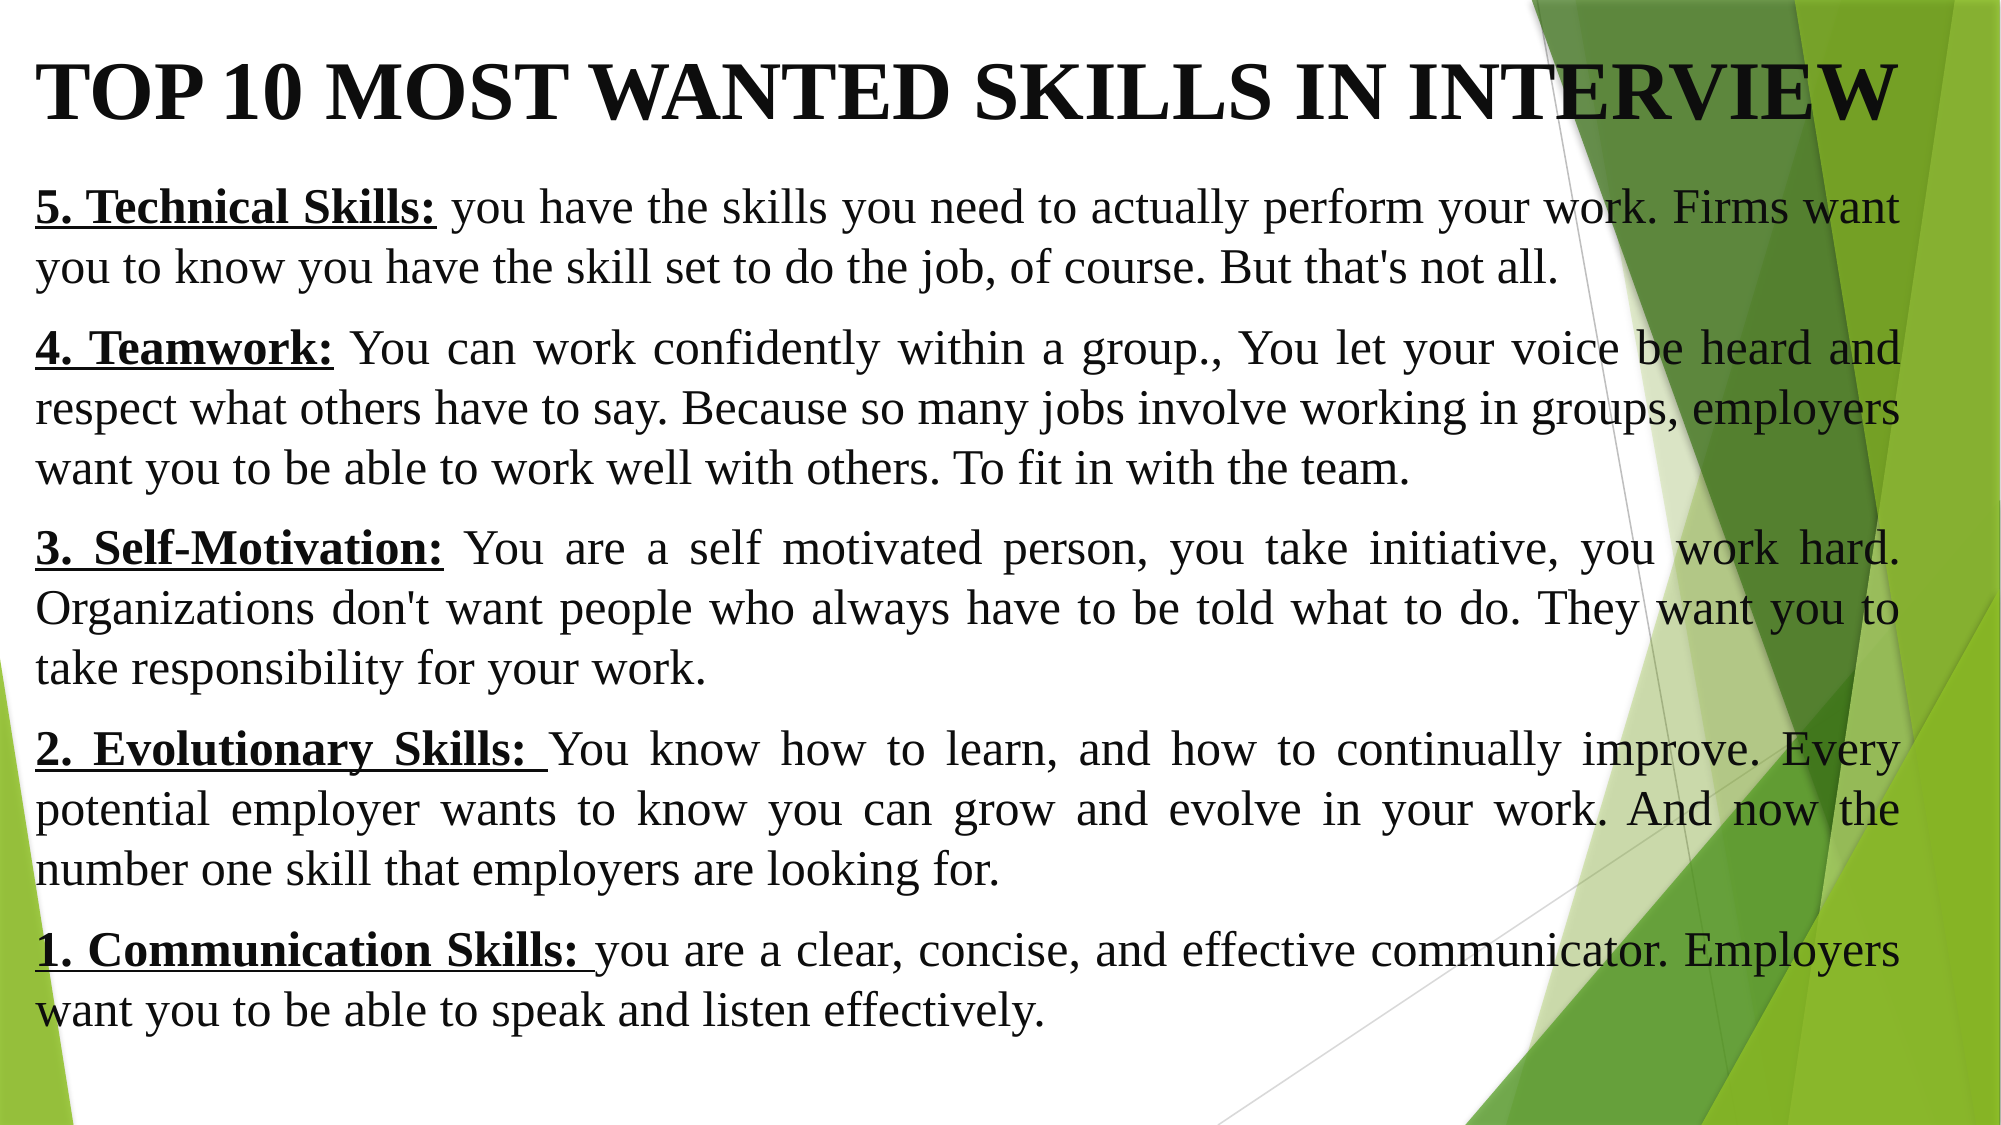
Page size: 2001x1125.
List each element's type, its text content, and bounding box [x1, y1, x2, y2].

title TOP 10 MOST WANTED SKILLS IN INTERVIEW [20, 28, 1986, 148]
list 5. Technical Skills: you have the skills you need to actually perform your work. Firms want you to know you have the skill set to do the job, of course. But that's not all. 4. Teamwork: You can work confidently within a group., You let your voice be heard and respect what others have to say. Because so many jobs involve working in groups, employers want you to be able to work well with others. To fit in with the team. 3. Self-Motivation: You are a self motivated person, you take initiative, you work hard. Organizations don't want people who always have to be told what to do. They want you to take responsibility for your work. 2. Evolutionary Skills: You know how to learn, and how to continually improve. Every potential employer wants to know you can grow and evolve in your work. And now the number one skill that employers are looking for. 1. Communication Skills: you are a clear, concise, and effective communicator. Employers want you to be able to speak and listen effectively. [20, 165, 1917, 1062]
